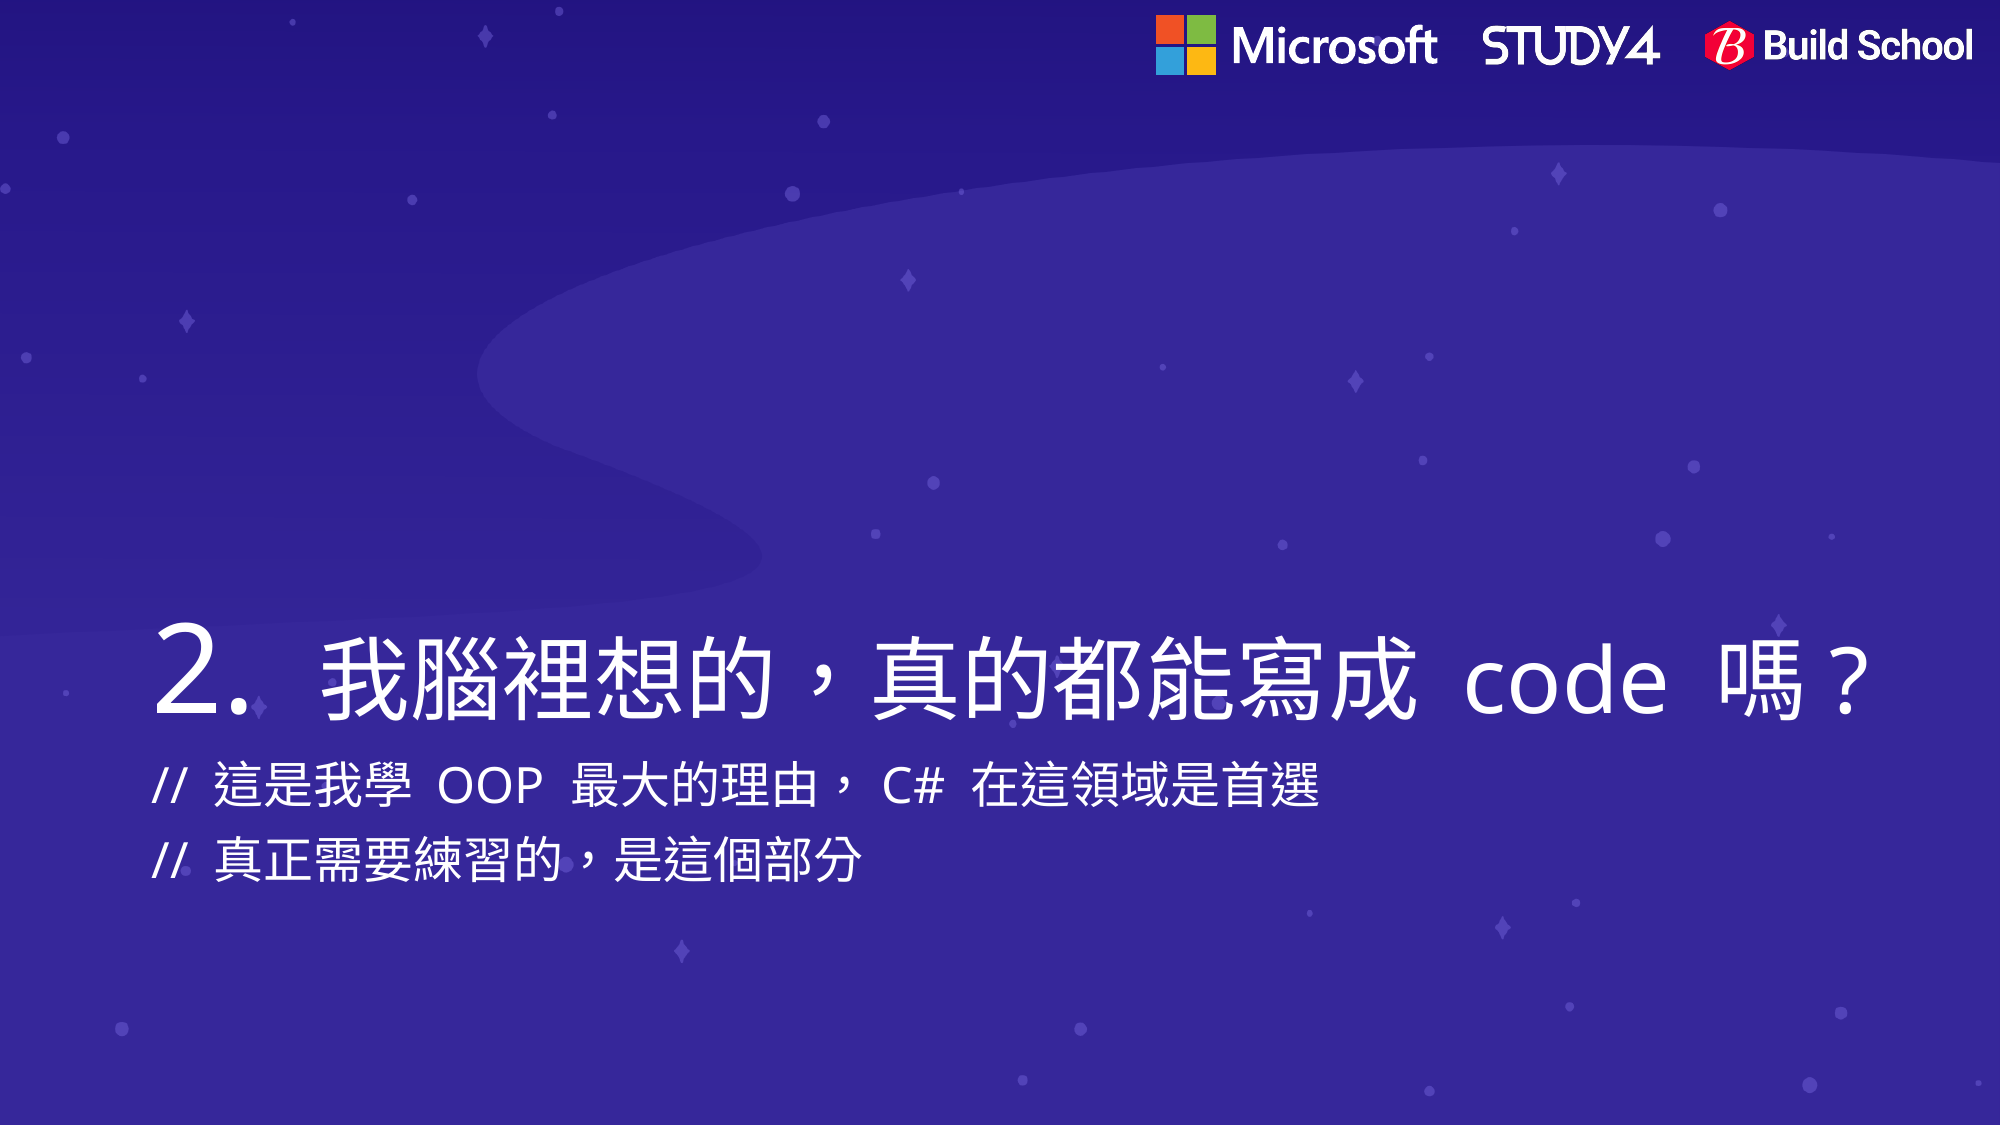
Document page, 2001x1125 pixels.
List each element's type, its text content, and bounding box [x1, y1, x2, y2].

picture [0, 0, 2000, 1125]
title 2. 我腦裡想的，真的都能寫成 code 嗎? [136, 280, 1862, 749]
list // 這是我學 OOP 最大的理由，C# 在這領域是首選 // 真正需要練習的，是這個部分 [136, 752, 1862, 999]
